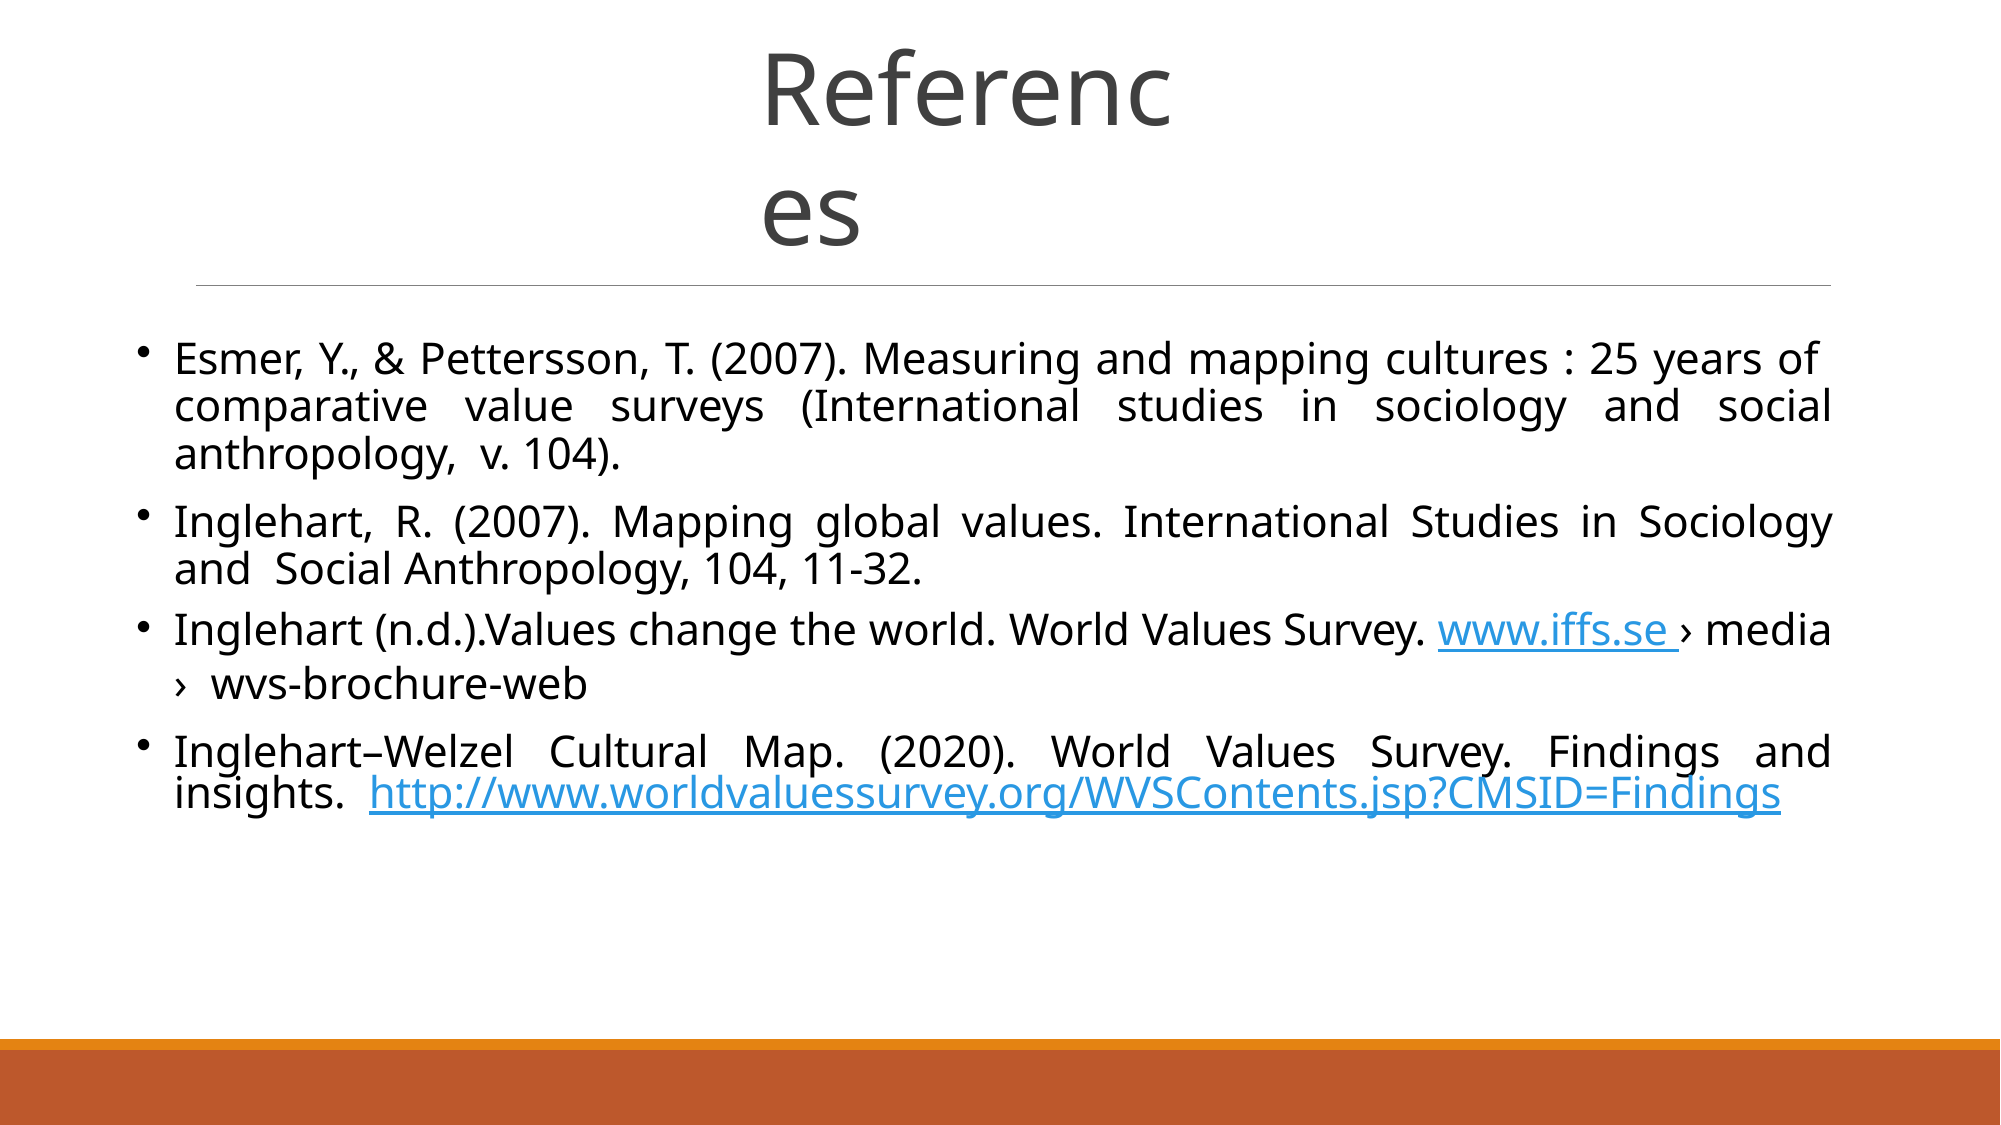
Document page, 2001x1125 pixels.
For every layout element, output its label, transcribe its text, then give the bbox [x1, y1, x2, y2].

title References [757, 23, 1211, 266]
text_box Esmer, Y., & Pettersson, T. (2007). Measuring and mapping cultures : 25 years of comparative value surveys (International studies in sociology and social anthropology, v. 104). Inglehart, R. (2007). Mapping global values. International Studies in Sociology and Social Anthropology, 104, 11-32. Inglehart (n.d.).Values change the world. World Values Survey. www.iffs.se › media › wvs-brochure-web Inglehart–Welzel Cultural Map. (2020). World Values Survey. Findings and insights. http://www.worldvaluessurvey.org/WVSContents.jsp?CMSID=Findings [134, 328, 1834, 824]
